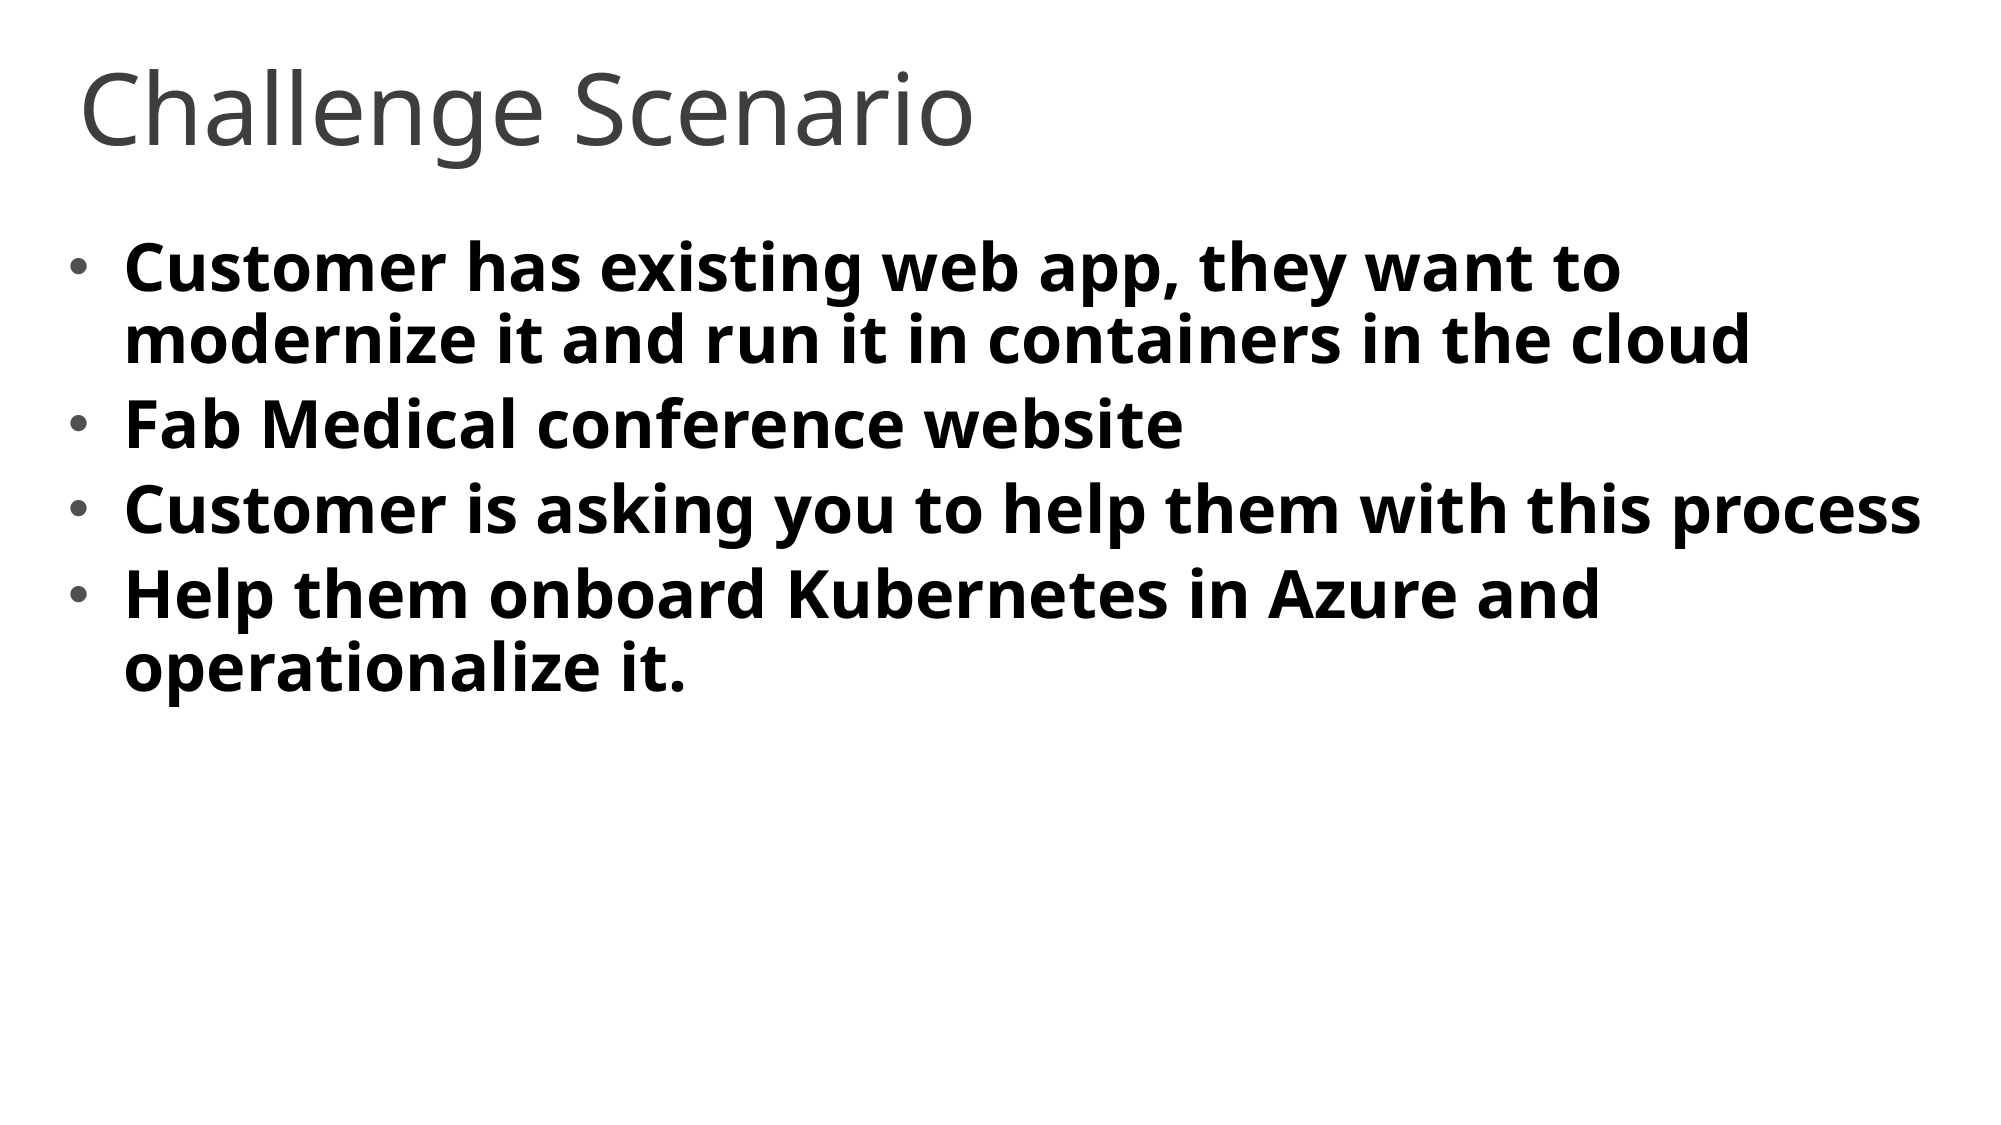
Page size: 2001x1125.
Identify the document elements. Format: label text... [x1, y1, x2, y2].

list Customer has existing web app, they want to modernize it and run it in containers in the cloud Fab Medical conference website Customer is asking you to help them with this process Help them onboard Kubernetes in Azure and operationalize it. [44, 218, 1956, 661]
text_box Challenge Scenario [78, 59, 1617, 168]
